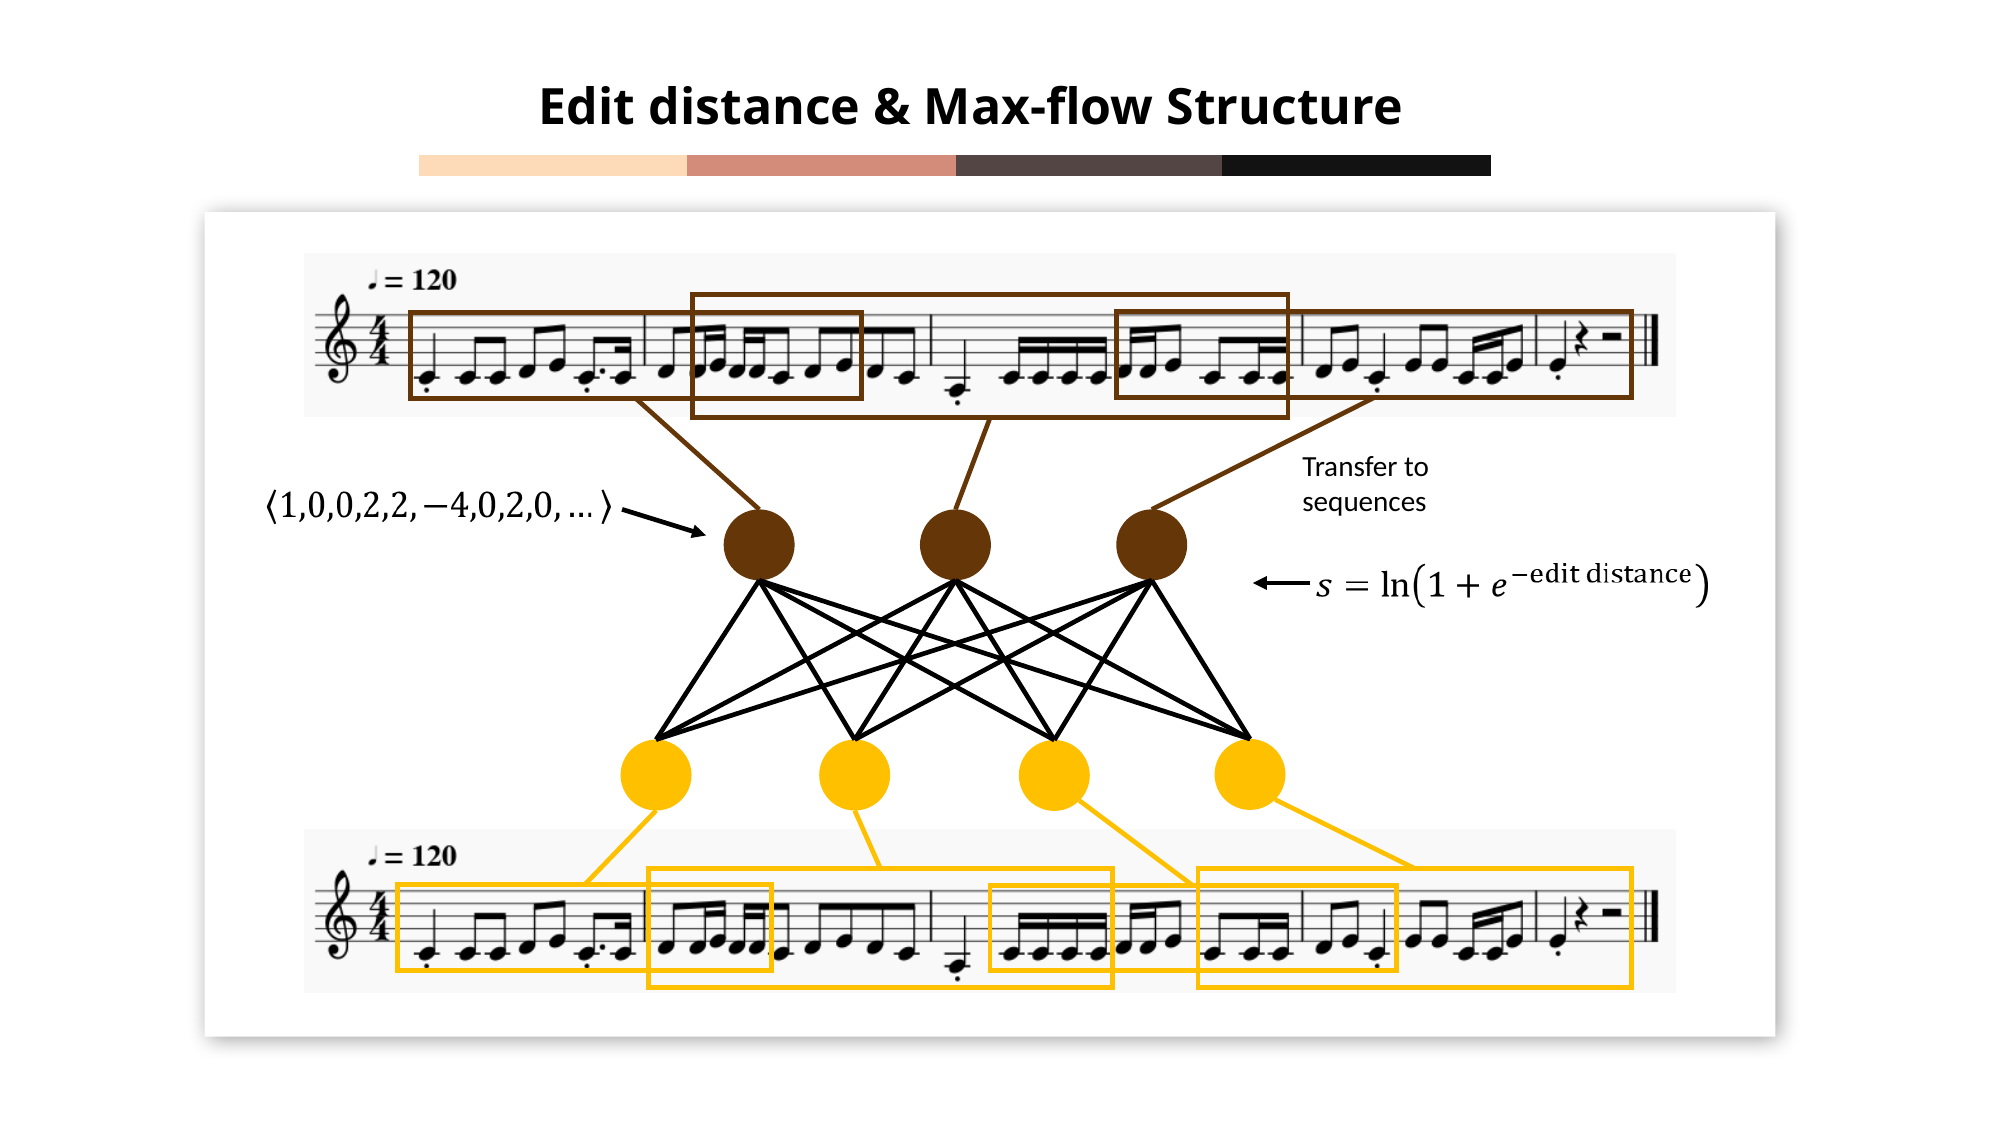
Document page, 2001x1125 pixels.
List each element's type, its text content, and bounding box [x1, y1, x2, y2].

text_box [204, 212, 1776, 1037]
text_box Edit distance & Max-flow Structure [512, 48, 1429, 142]
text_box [258, 253, 1715, 993]
